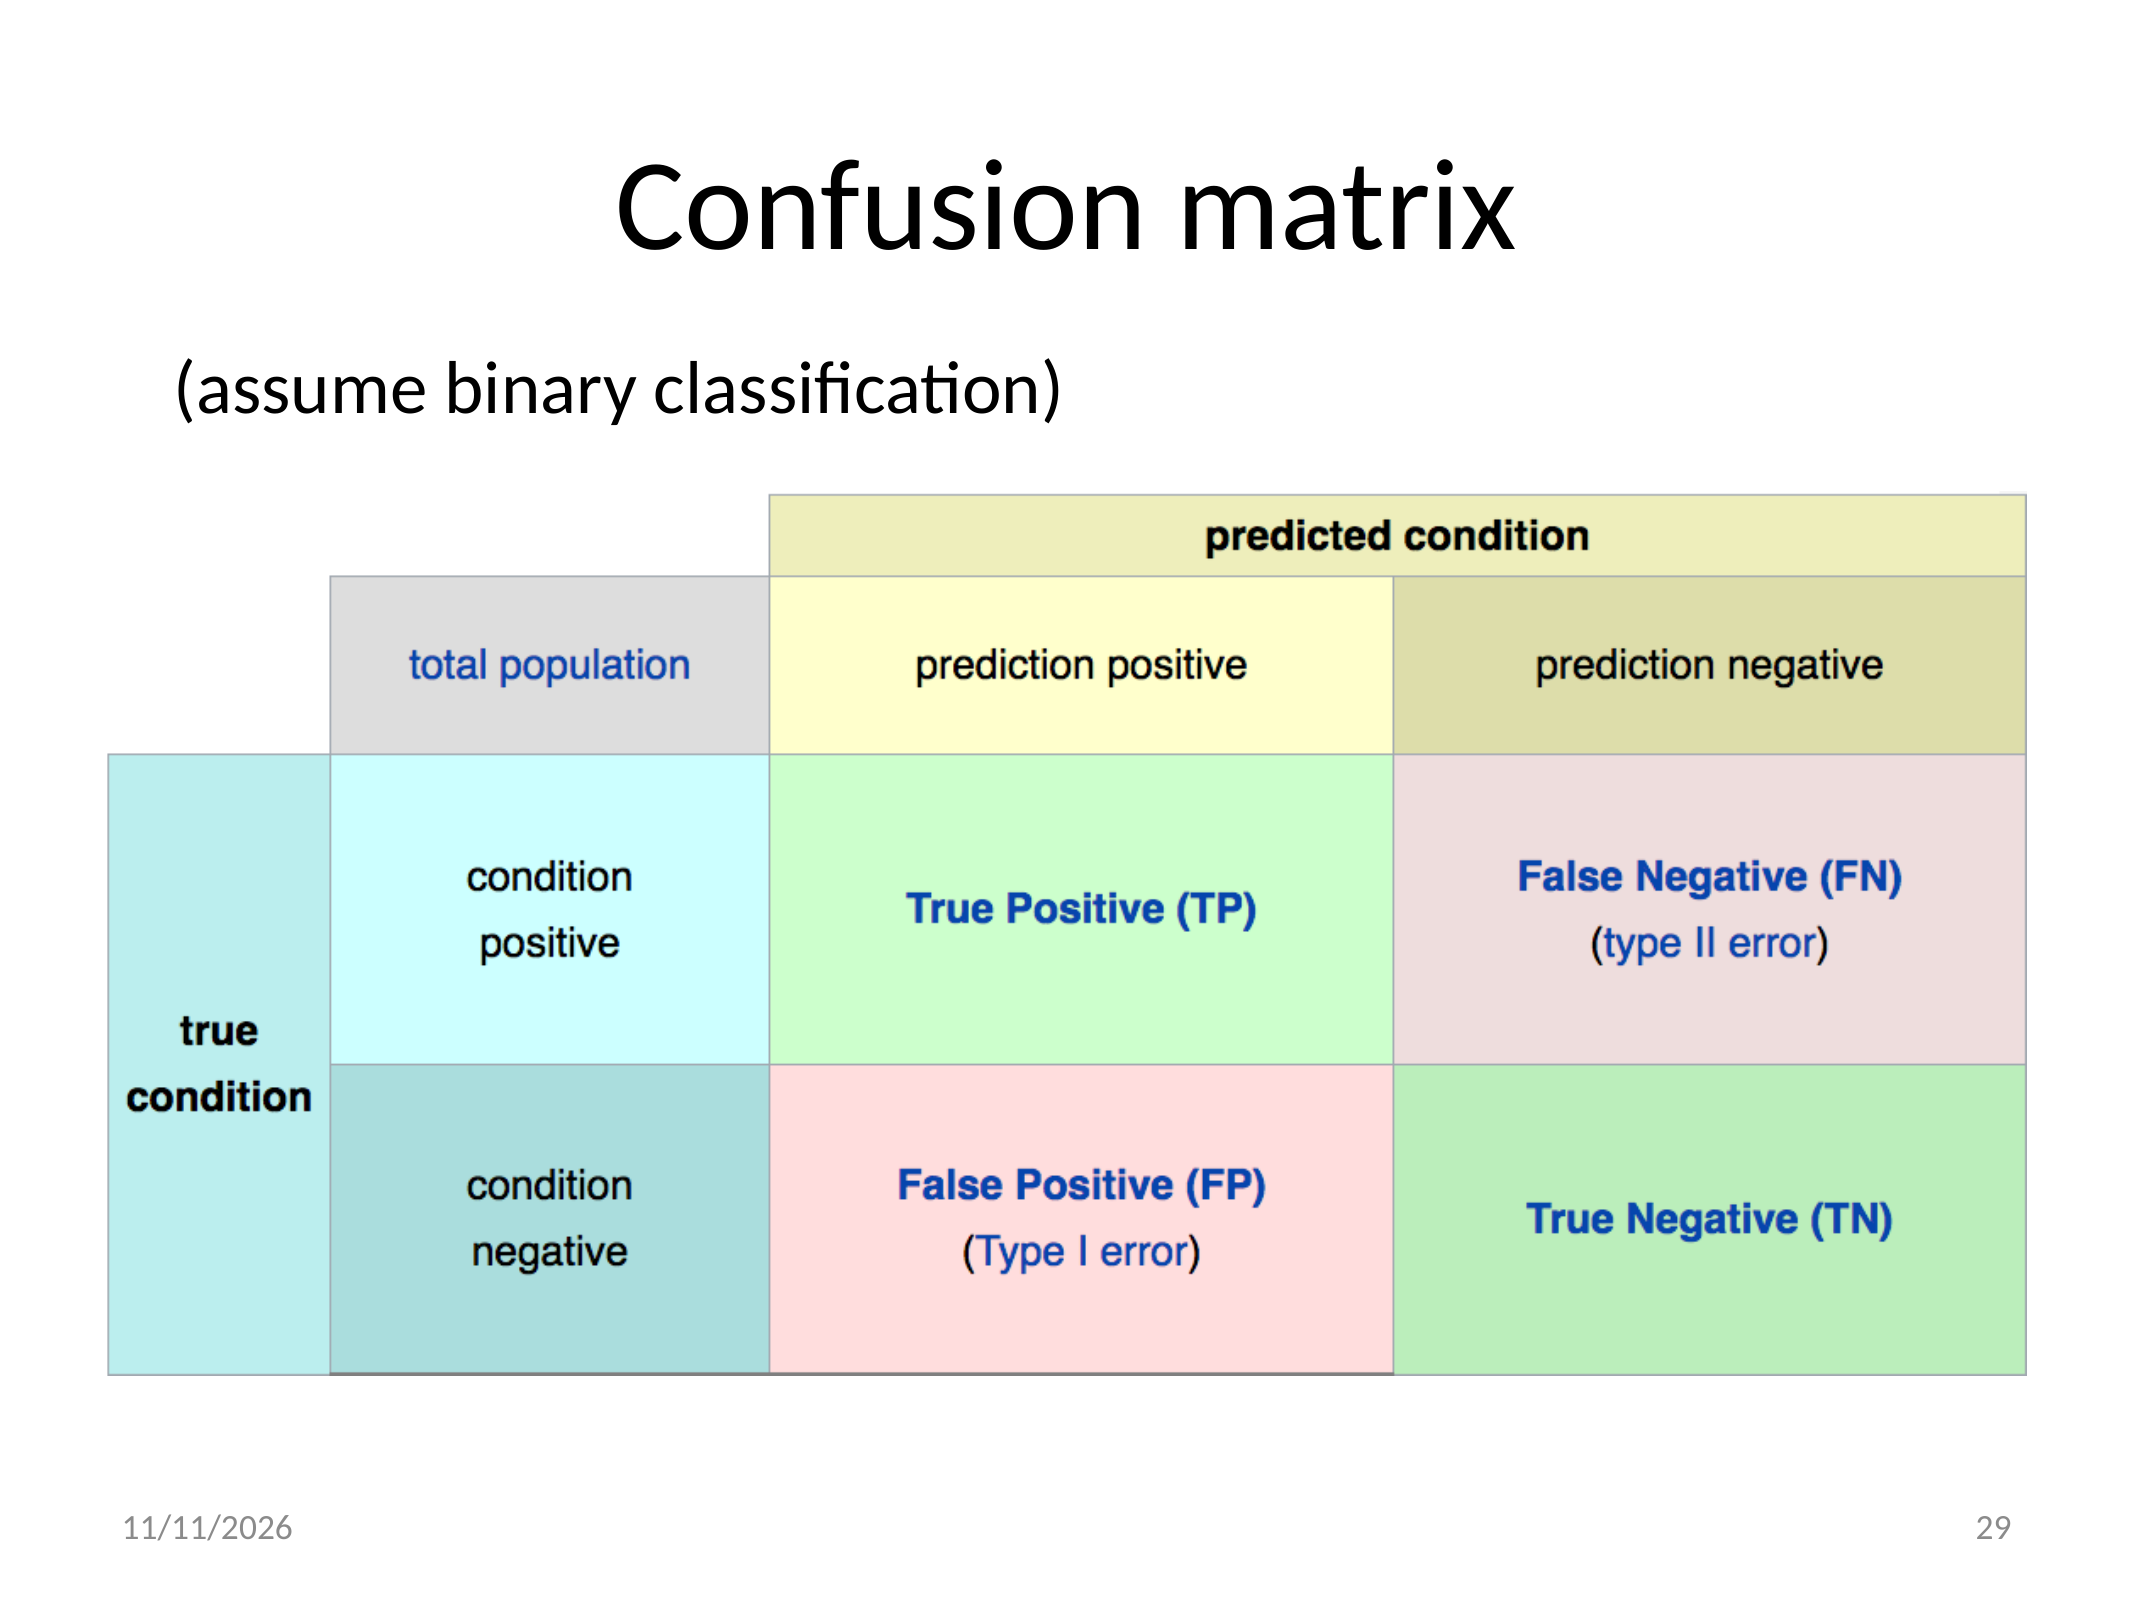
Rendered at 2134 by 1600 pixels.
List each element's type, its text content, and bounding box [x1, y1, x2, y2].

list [106, 491, 2027, 1377]
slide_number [106, 1482, 605, 1569]
slide_number 29 [1528, 1482, 2027, 1569]
title Confusion matrix [106, 64, 2027, 331]
text_box (assume binary classification) [158, 330, 1080, 436]
